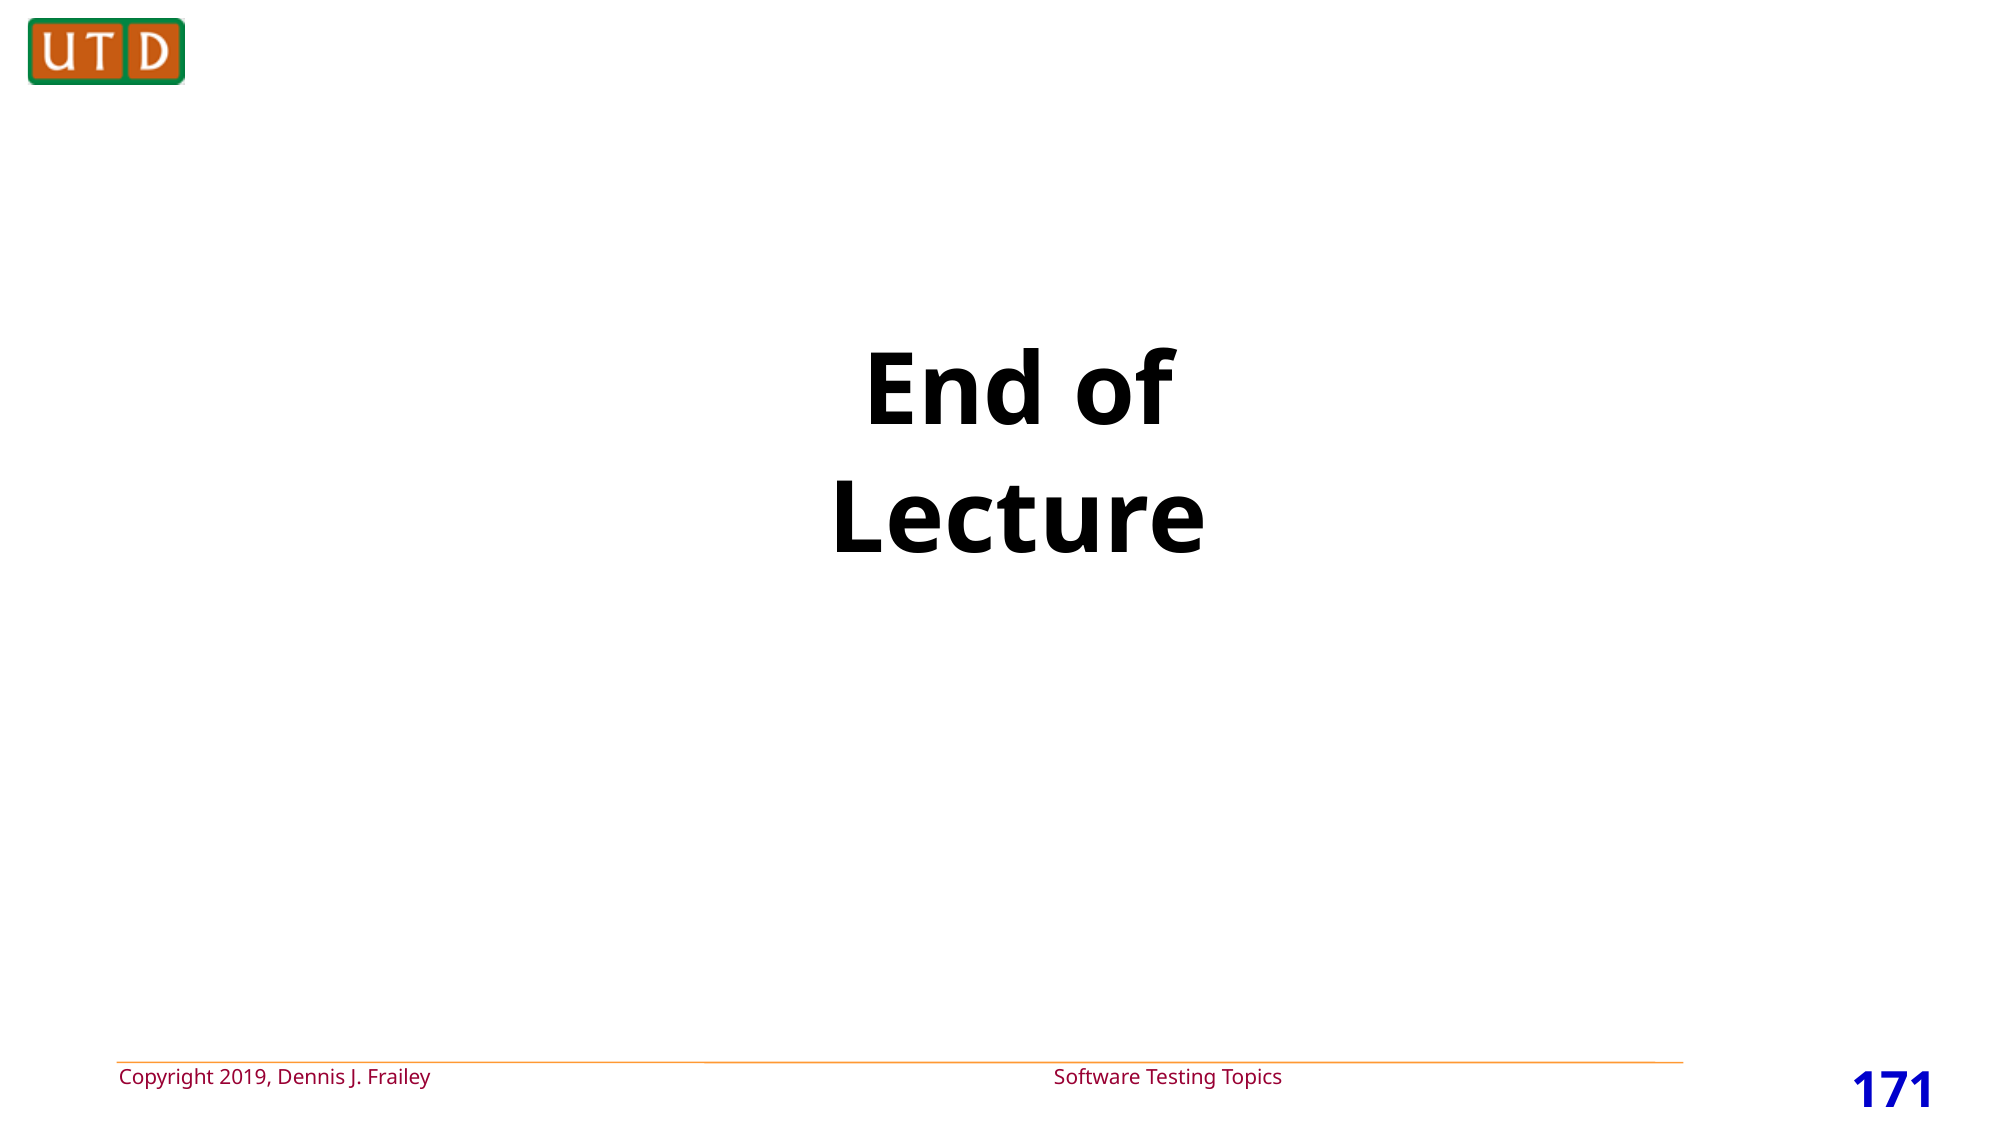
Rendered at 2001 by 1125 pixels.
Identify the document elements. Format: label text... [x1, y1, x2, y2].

list End of Lecture [346, 330, 1690, 640]
picture [27, 18, 185, 85]
